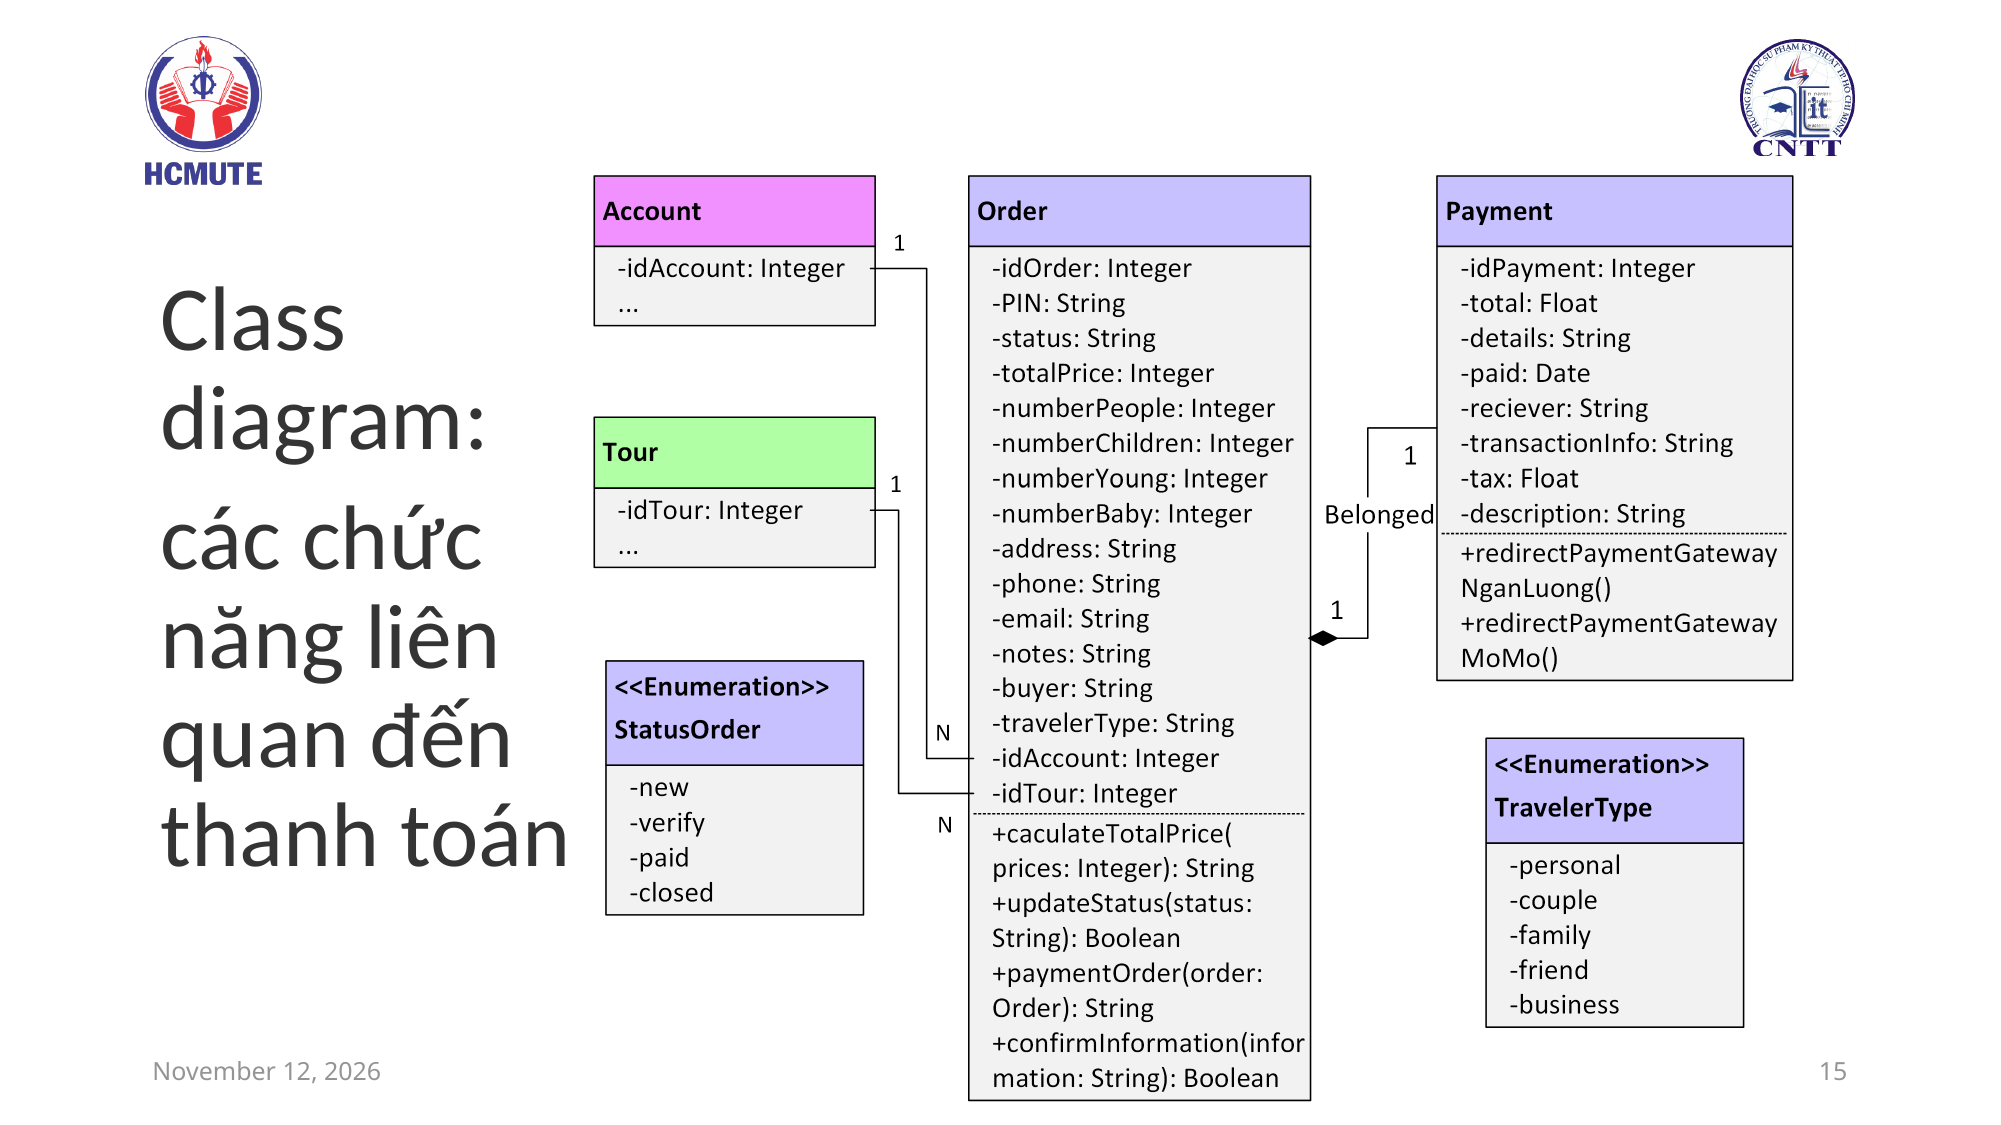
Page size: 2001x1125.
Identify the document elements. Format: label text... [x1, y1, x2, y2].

text_box Class diagram: các chức năng liên quan đến thanh toán [145, 185, 587, 973]
picture [1740, 39, 1855, 156]
slide_number 14 [1794, 1042, 1863, 1103]
picture [587, 174, 1794, 1110]
picture [145, 36, 262, 185]
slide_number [137, 1042, 587, 1103]
